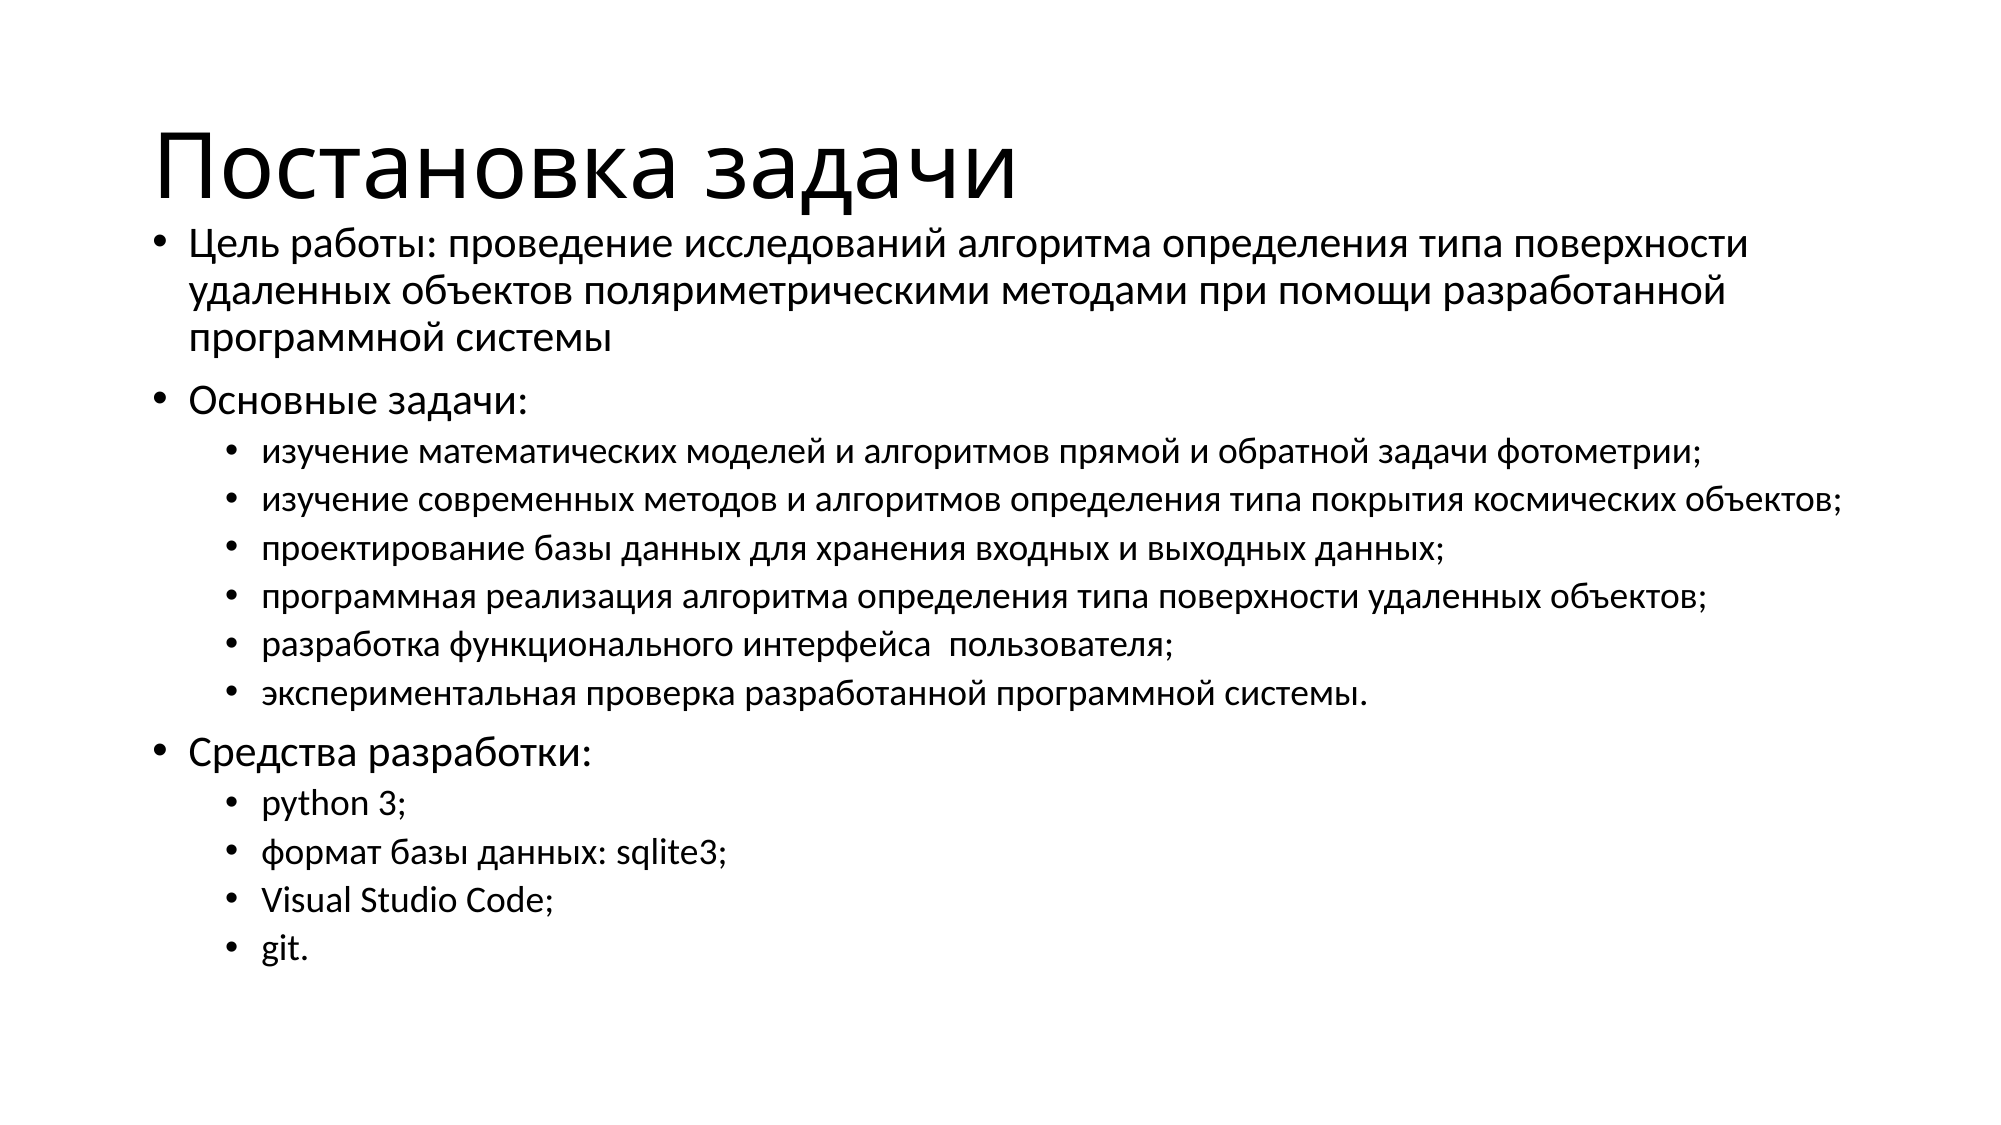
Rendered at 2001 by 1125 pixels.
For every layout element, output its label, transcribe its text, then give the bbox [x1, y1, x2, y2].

title Постановка задачи [137, 59, 1863, 212]
list Цель работы: проведение исследований алгоритма определения типа поверхности удаленных объектов поляриметрическими методами при помощи разработанной программной системы Основные задачи: изучение математических моделей и алгоритмов прямой и обратной задачи фотометрии; изучение современных методов и алгоритмов определения типа покрытия космических объектов; проектирование базы данных для хранения входных и выходных данных; программная реализация алгоритма определения типа поверхности удаленных объектов; разработка функционального интерфейса пользователя; экспериментальная проверка разработанной программной системы. Средства разработки: python 3; формат базы данных: sqlite3; Visual Studio Code; git. [137, 212, 1863, 1014]
